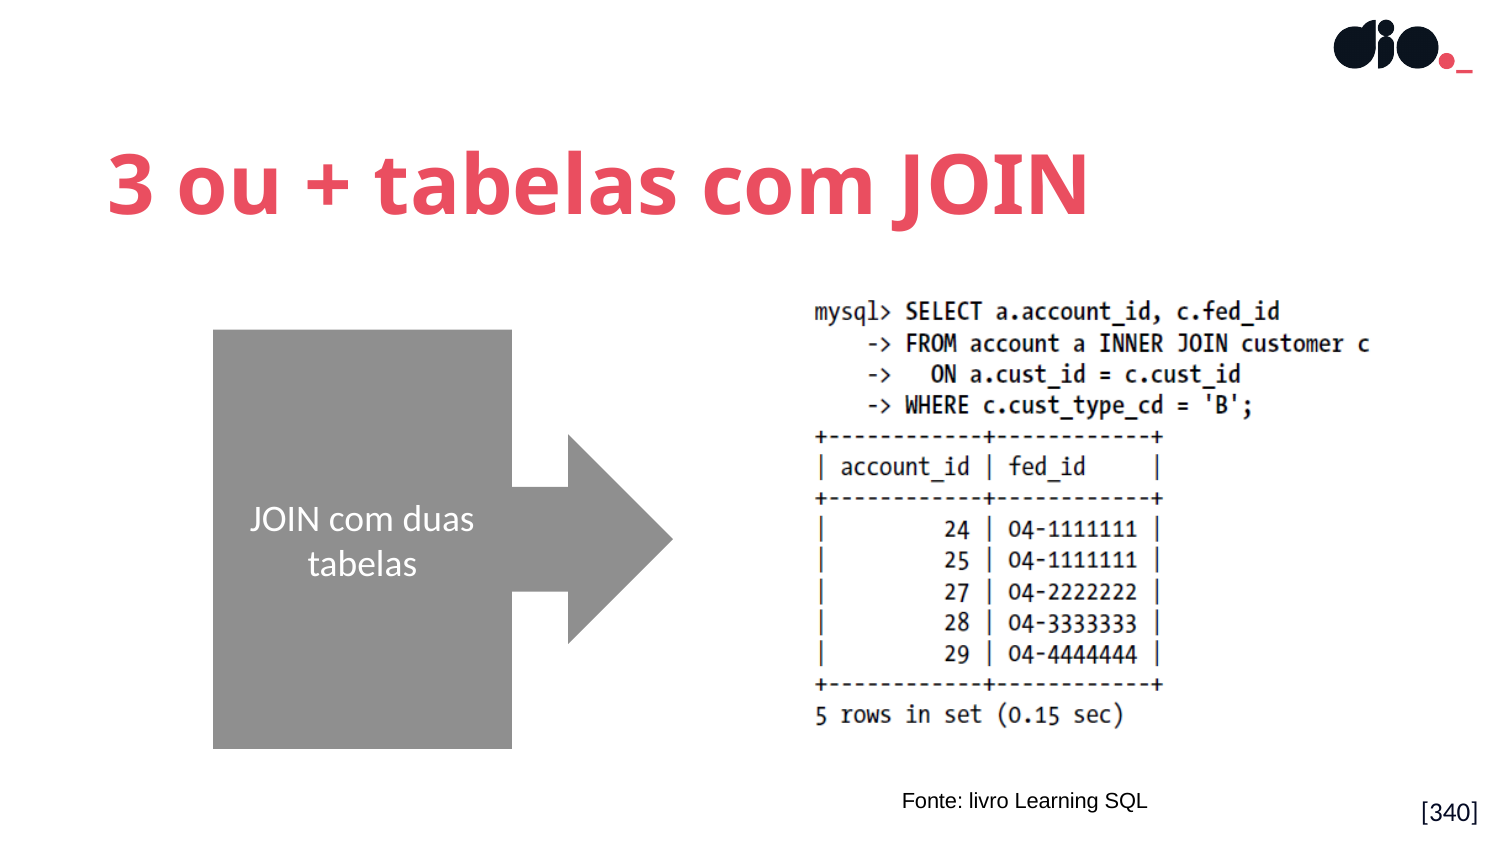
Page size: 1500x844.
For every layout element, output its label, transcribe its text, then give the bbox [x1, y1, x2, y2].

picture [776, 288, 1426, 750]
picture [1333, 19, 1473, 74]
text_box 3 ou + tabelas com JOIN [92, 104, 1408, 243]
text_box Fonte: livro Learning SQL [887, 779, 1164, 821]
slide_number [340] [1403, 779, 1494, 844]
text_box JOIN com duas tabelas [213, 329, 673, 749]
